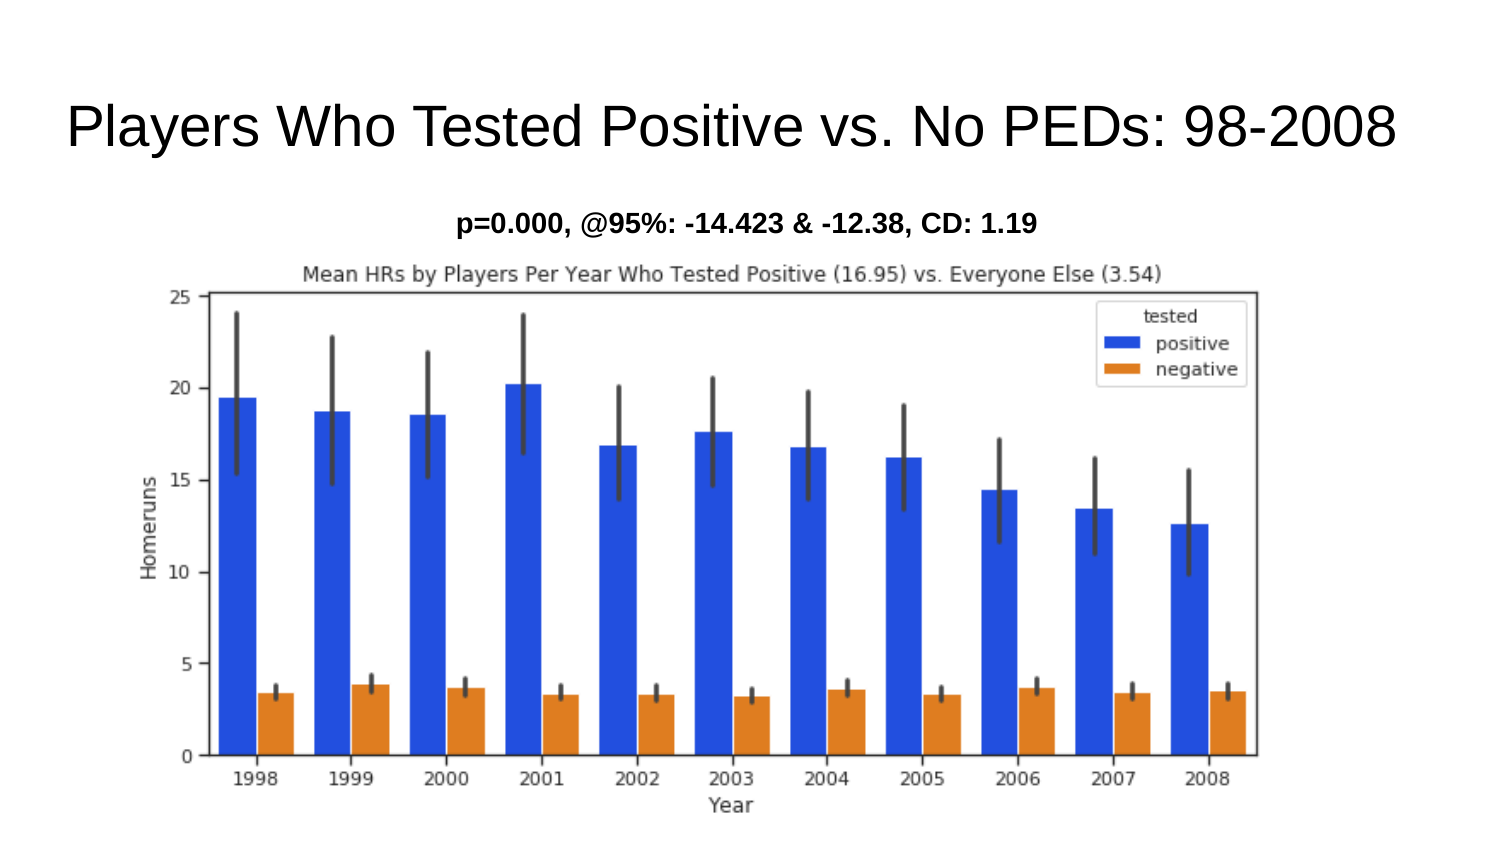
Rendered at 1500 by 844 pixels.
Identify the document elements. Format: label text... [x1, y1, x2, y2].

title Players Who Tested Positive vs. No PEDs: 98-2008 [51, 72, 1449, 178]
picture [127, 253, 1277, 831]
list p=0.000, @95%: -14.423 & -12.38, CD: 1.19 [27, 189, 1467, 844]
